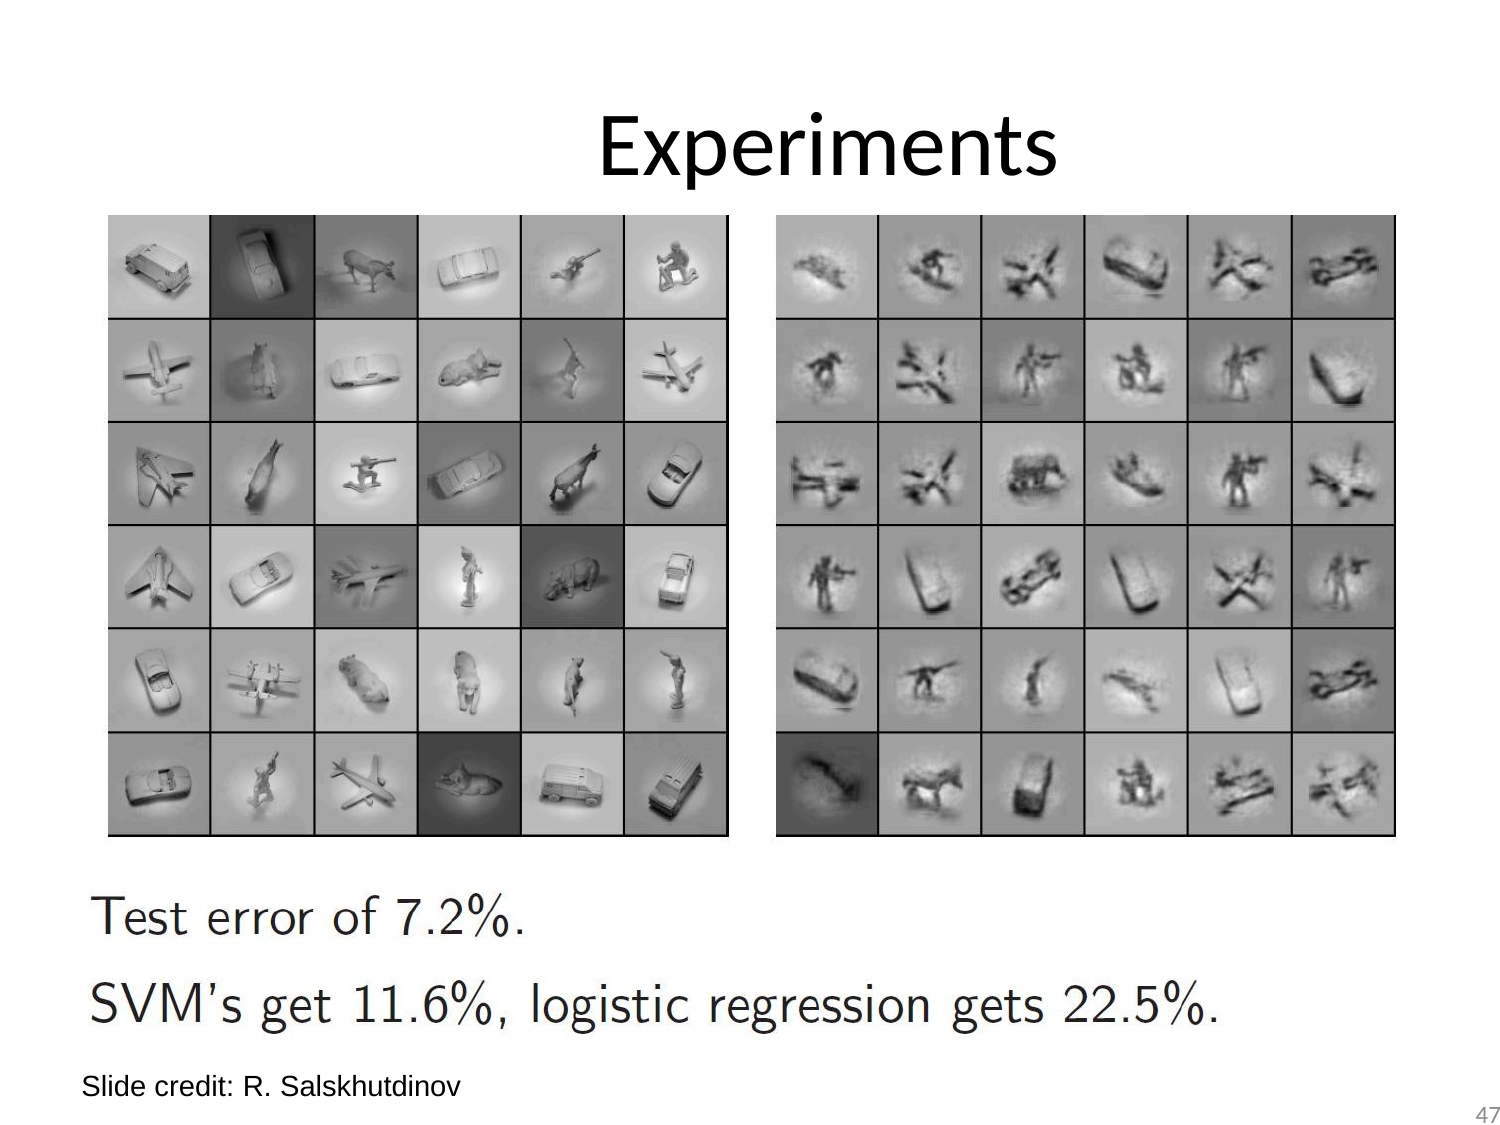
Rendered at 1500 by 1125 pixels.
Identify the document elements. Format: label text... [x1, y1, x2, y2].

text_box Slide credit: R. Salskhutdinov [79, 1071, 463, 1103]
text_box [87, 200, 1425, 1054]
slide_number 47 [1451, 782, 1500, 1125]
title Experiments [75, 44, 1425, 233]
